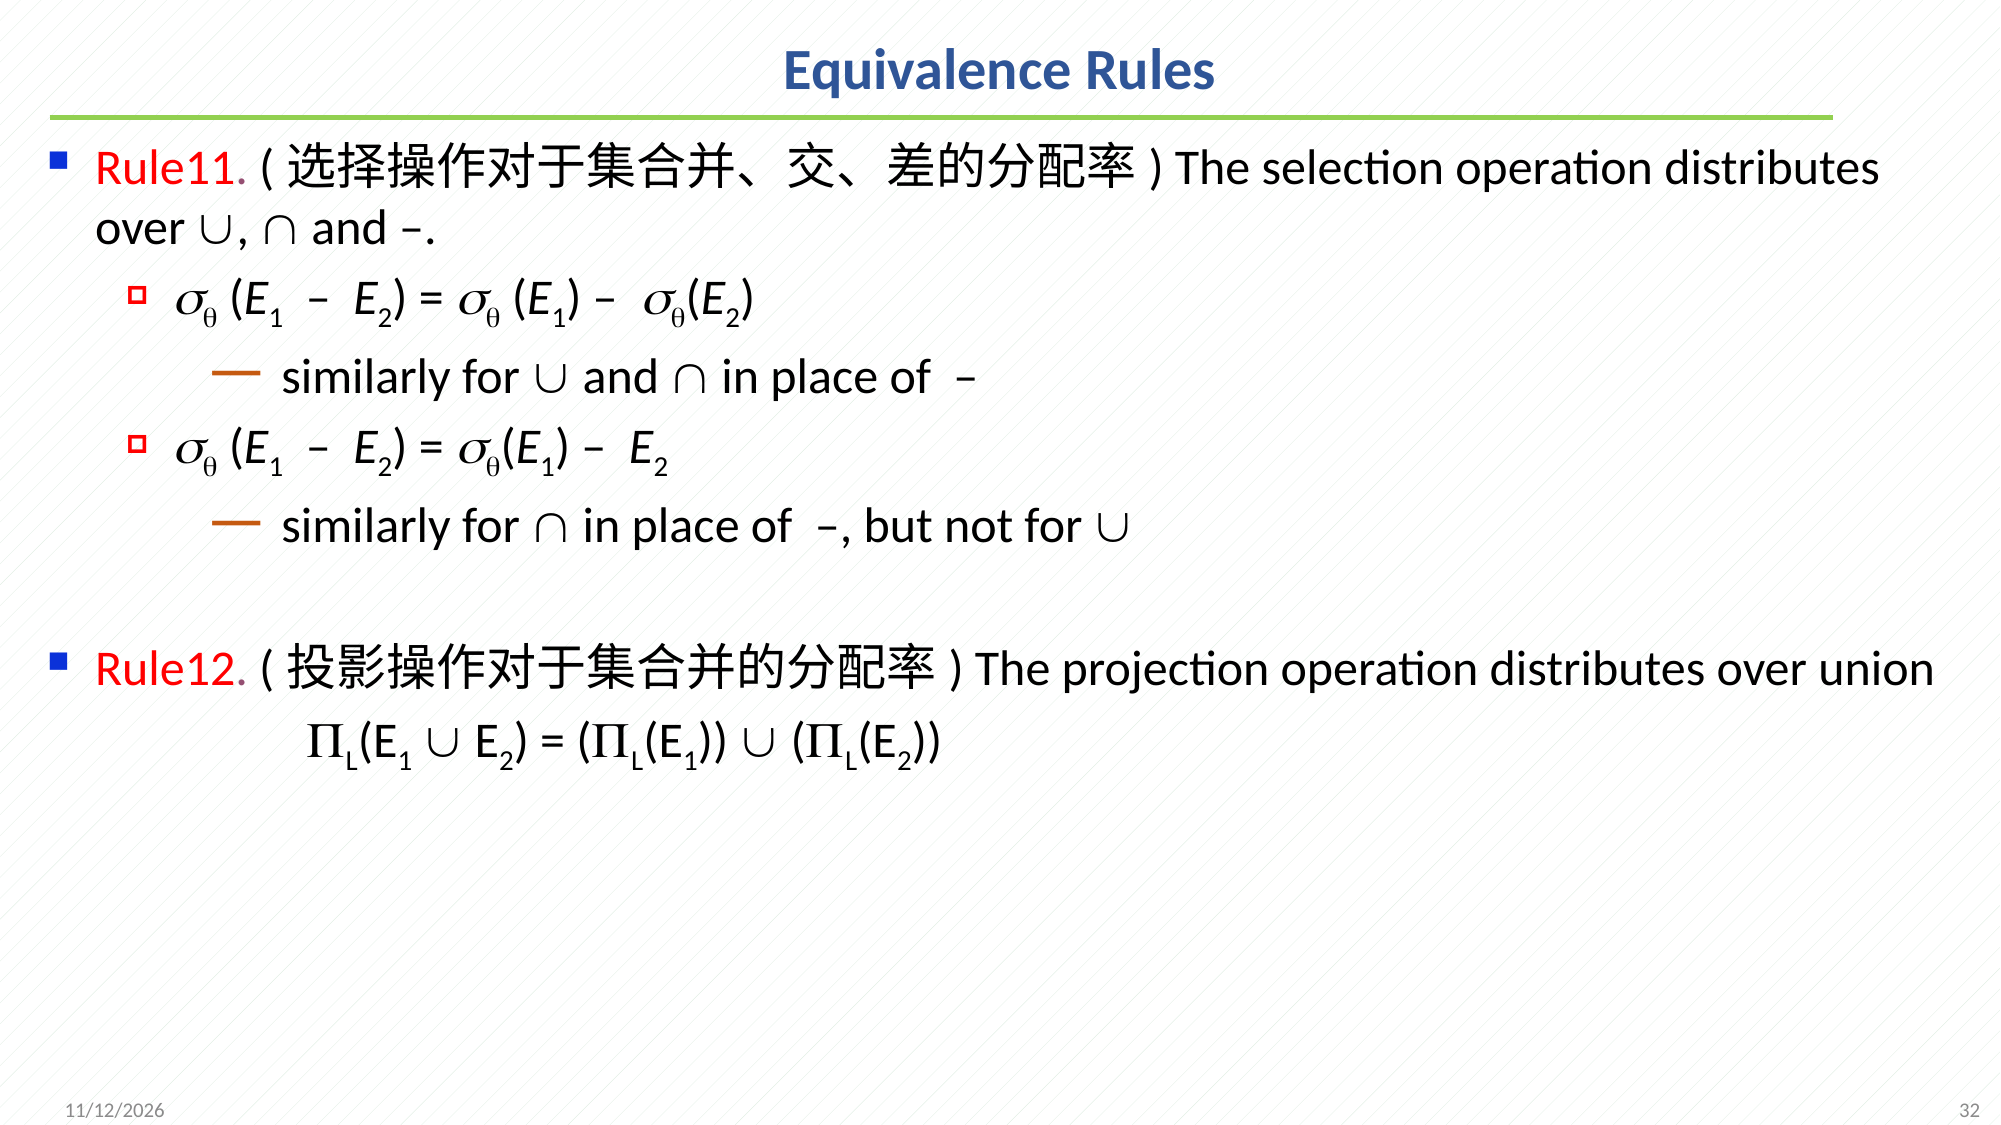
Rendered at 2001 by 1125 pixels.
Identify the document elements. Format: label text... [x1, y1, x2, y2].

slide_number 32 [1545, 1079, 1996, 1125]
list Rule11. (选择操作对于集合并、交、差的分配率) The selection operation distributes over ,  and –.  (E1 – E2) =  (E1) – (E2) similarly for  and  in place of –  (E1 – E2) = (E1) – E2 similarly for  in place of –, but not for  Rule12. (投影操作对于集合并的分配率) The projection operation distributes over union L(E1  E2) = (L(E1))  (L(E2)) [32, 126, 1974, 1081]
title Equivalence Rules [50, 13, 1949, 126]
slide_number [49, 1079, 500, 1125]
